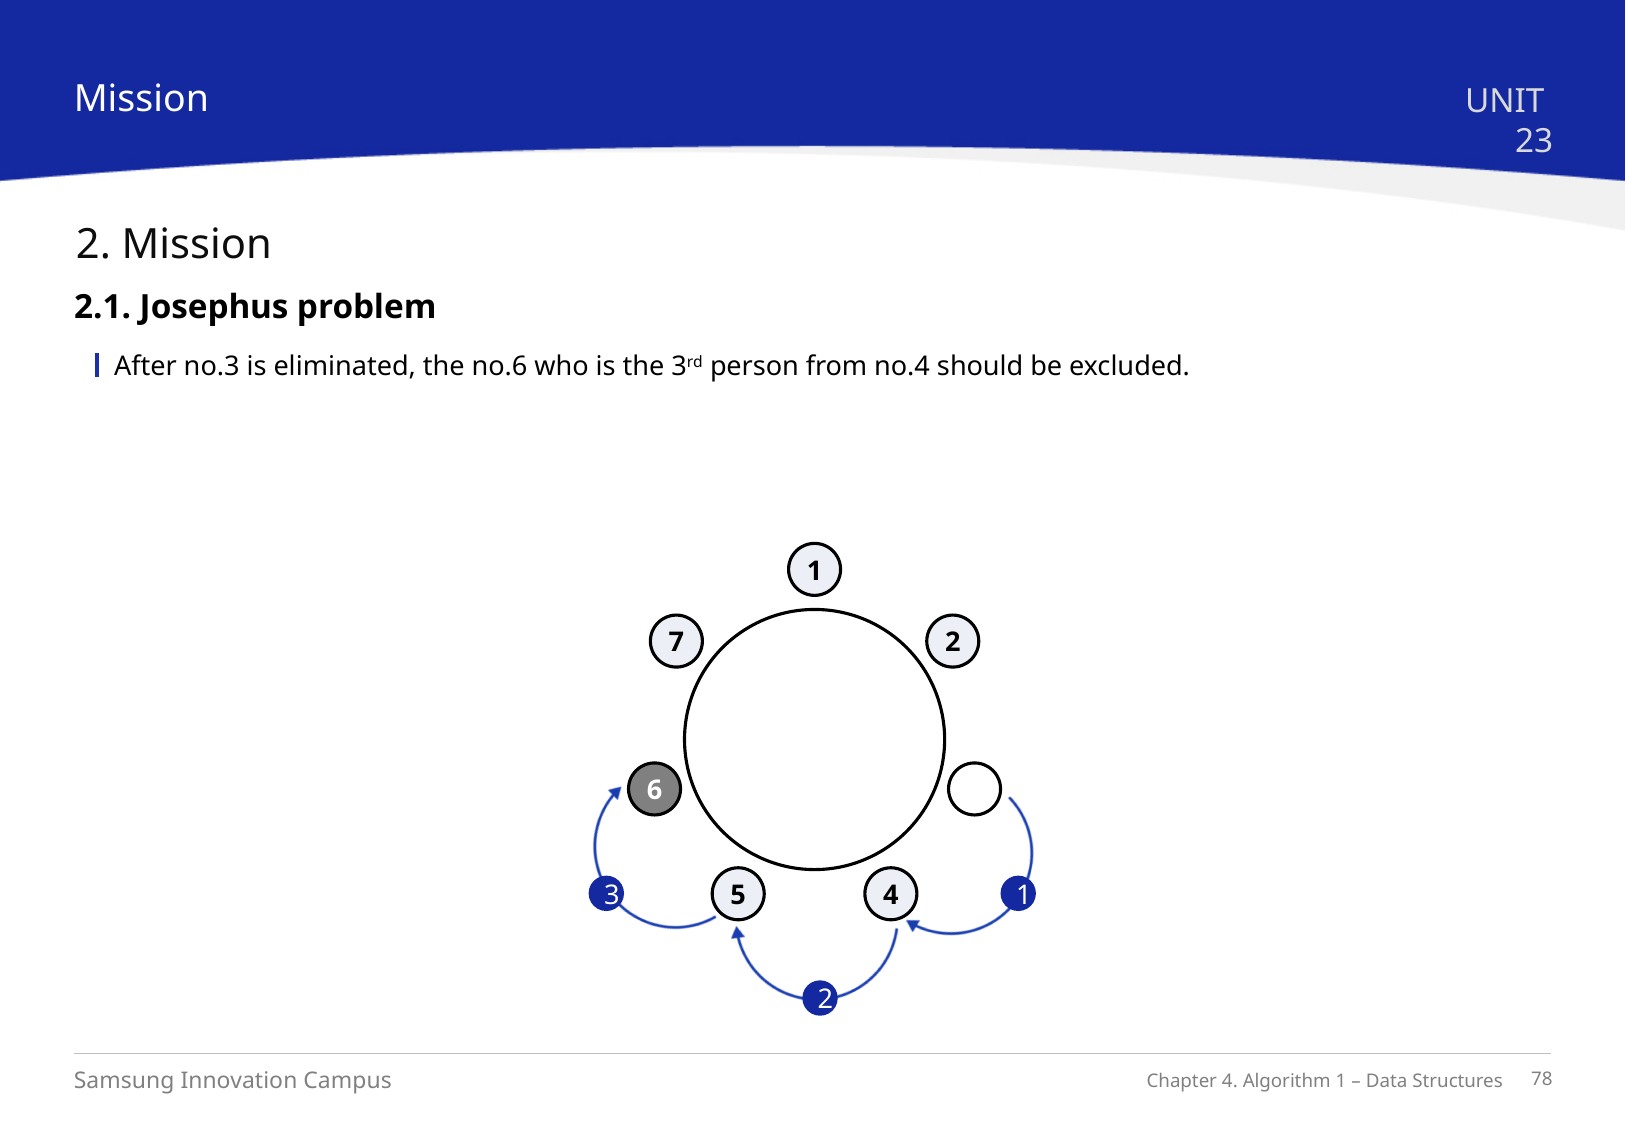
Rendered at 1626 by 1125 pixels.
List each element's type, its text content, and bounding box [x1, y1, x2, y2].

text_box 2 [802, 1003, 838, 1017]
text_box After no.3 is eliminated, the no.6 who is the 3rd person from no.4 should be excluded. [94, 347, 1554, 382]
text_box Mission [73, 73, 981, 120]
picture [0, 0, 1625, 1125]
text_box UNIT 23 [1422, 78, 1554, 159]
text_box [59, 216, 1554, 334]
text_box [628, 543, 1001, 920]
